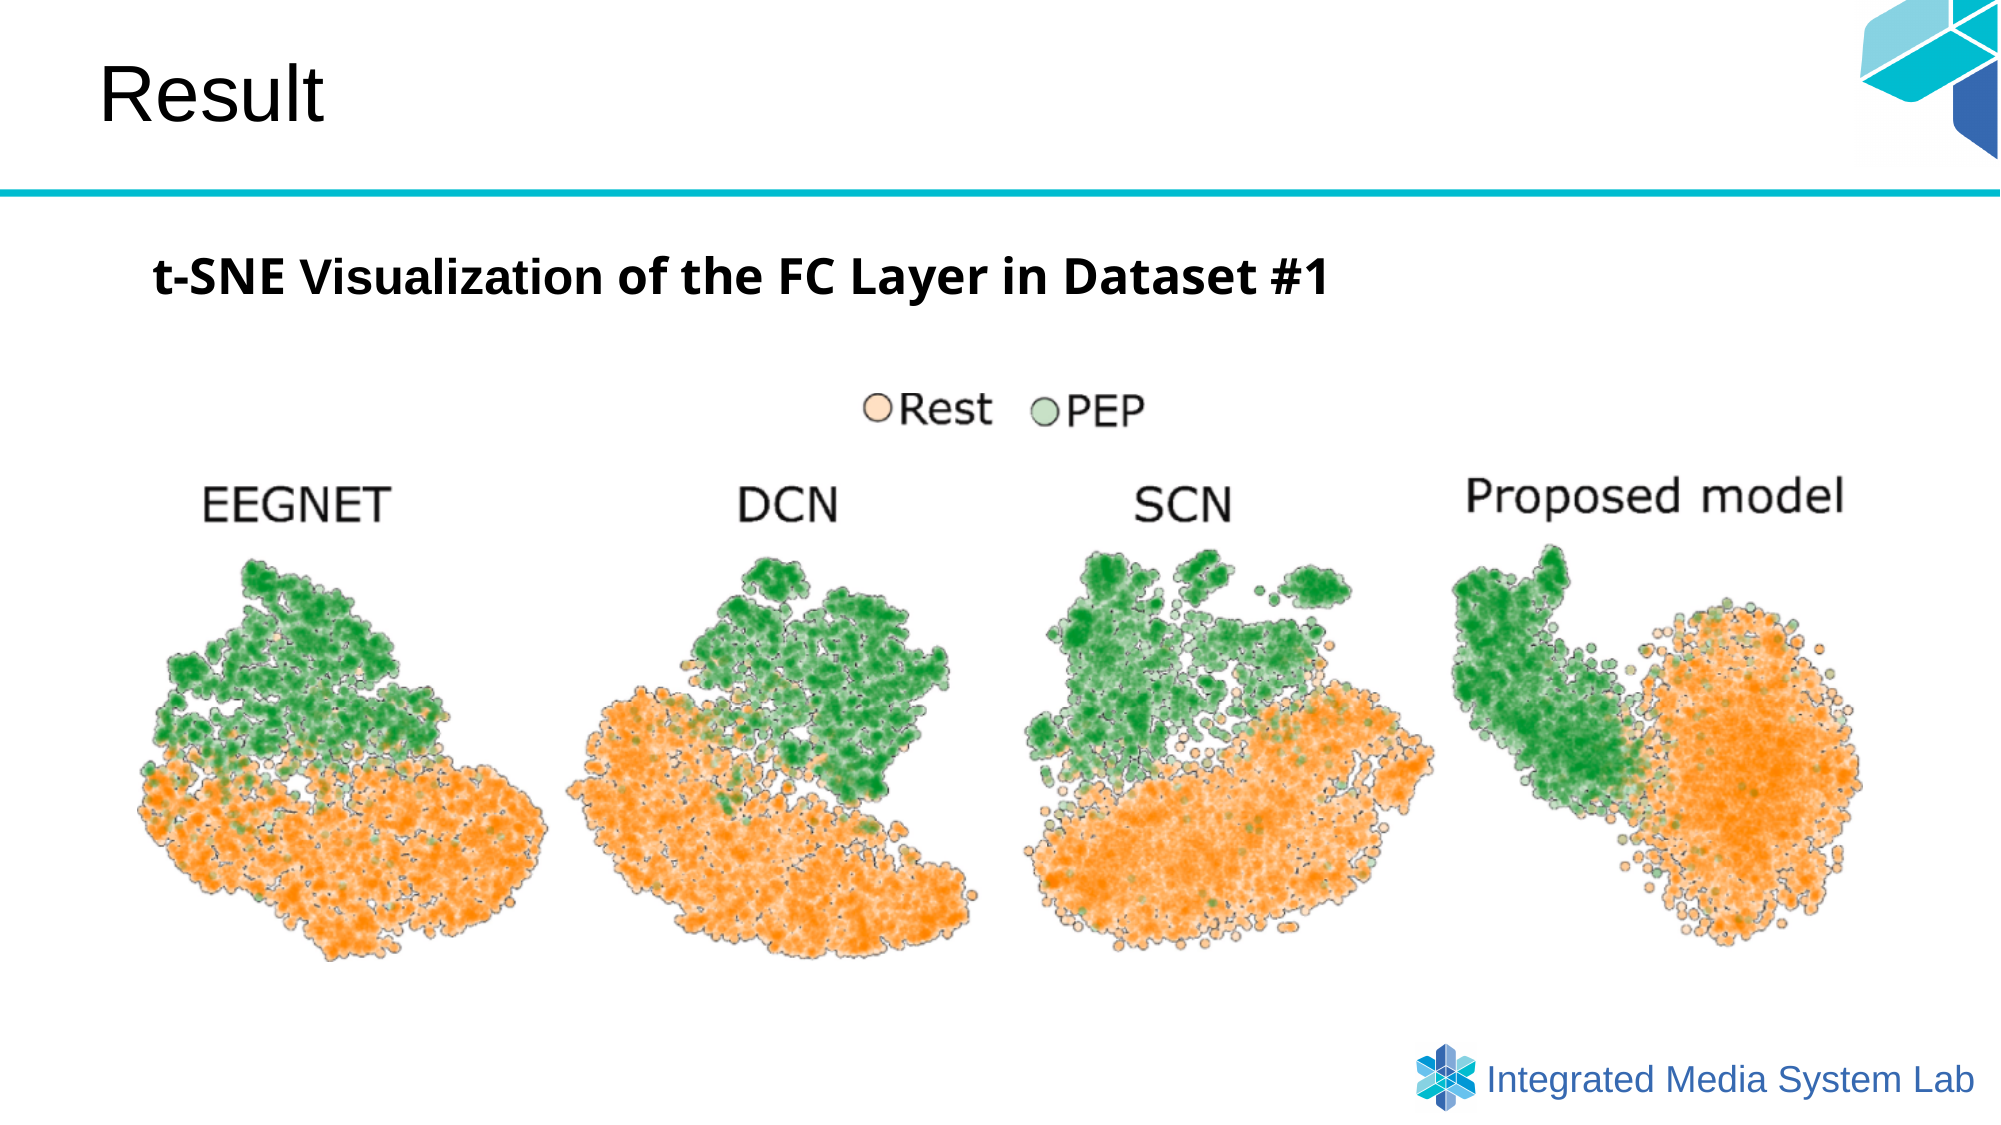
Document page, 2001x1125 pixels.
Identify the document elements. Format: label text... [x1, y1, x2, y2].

text_box t-SNE Visualization of the FC Layer in Dataset #1 [137, 237, 1477, 313]
picture [1415, 1042, 1477, 1113]
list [137, 393, 1863, 962]
title Result [83, 44, 1809, 147]
picture [1854, 0, 2000, 167]
